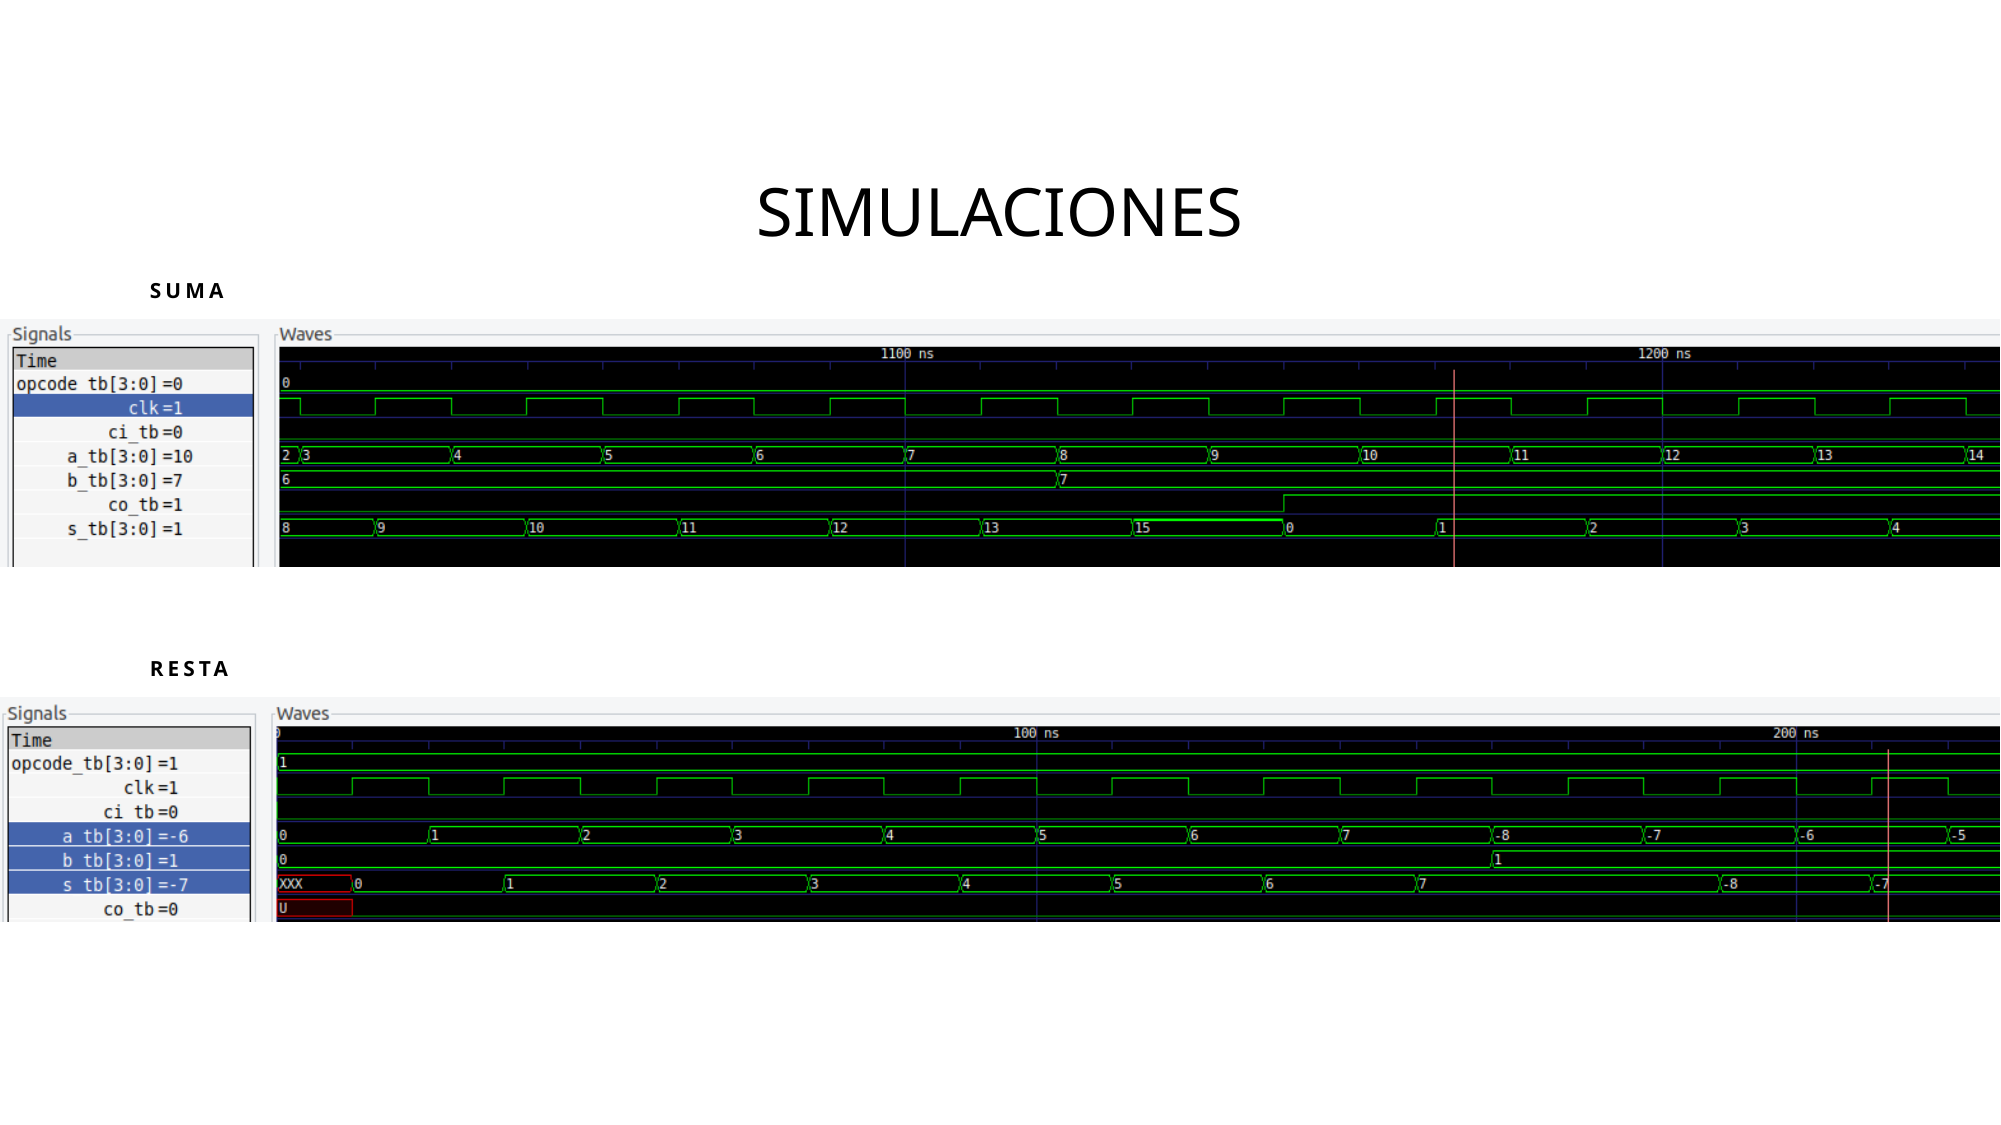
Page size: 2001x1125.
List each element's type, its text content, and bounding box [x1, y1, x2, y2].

title SIMULACIONES [293, 171, 1707, 253]
text_box SUMA [149, 282, 438, 303]
picture [0, 697, 2000, 922]
text_box RESTA [149, 660, 438, 681]
picture [0, 319, 2000, 567]
